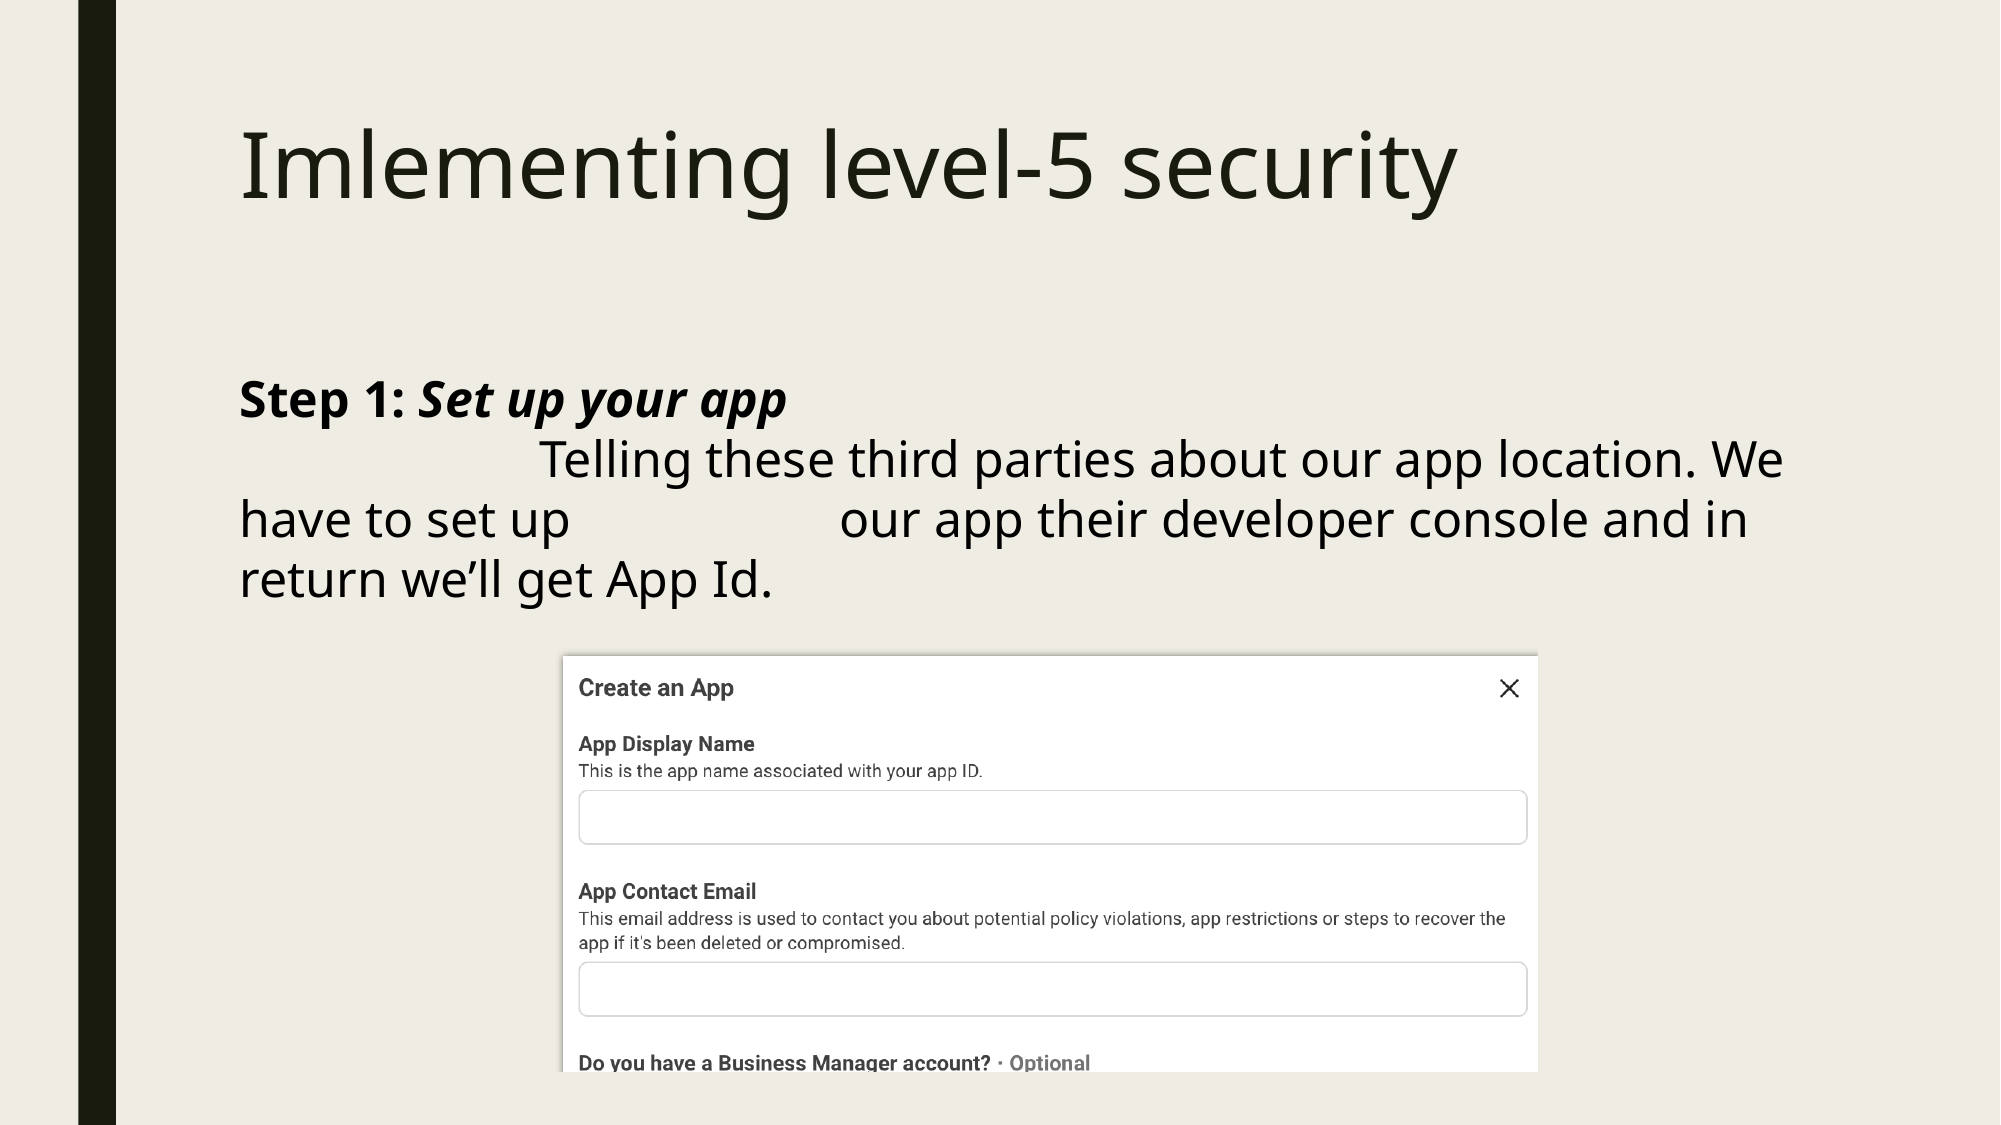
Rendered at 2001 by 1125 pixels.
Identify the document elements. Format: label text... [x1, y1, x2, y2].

title Imlementing level-5 security [225, 112, 1800, 357]
picture [555, 648, 1538, 1072]
text_box Step 1: Set up your app Telling these third parties about our app location. We have to set up our app their developer console and in return we’ll get App Id. [225, 360, 1869, 615]
